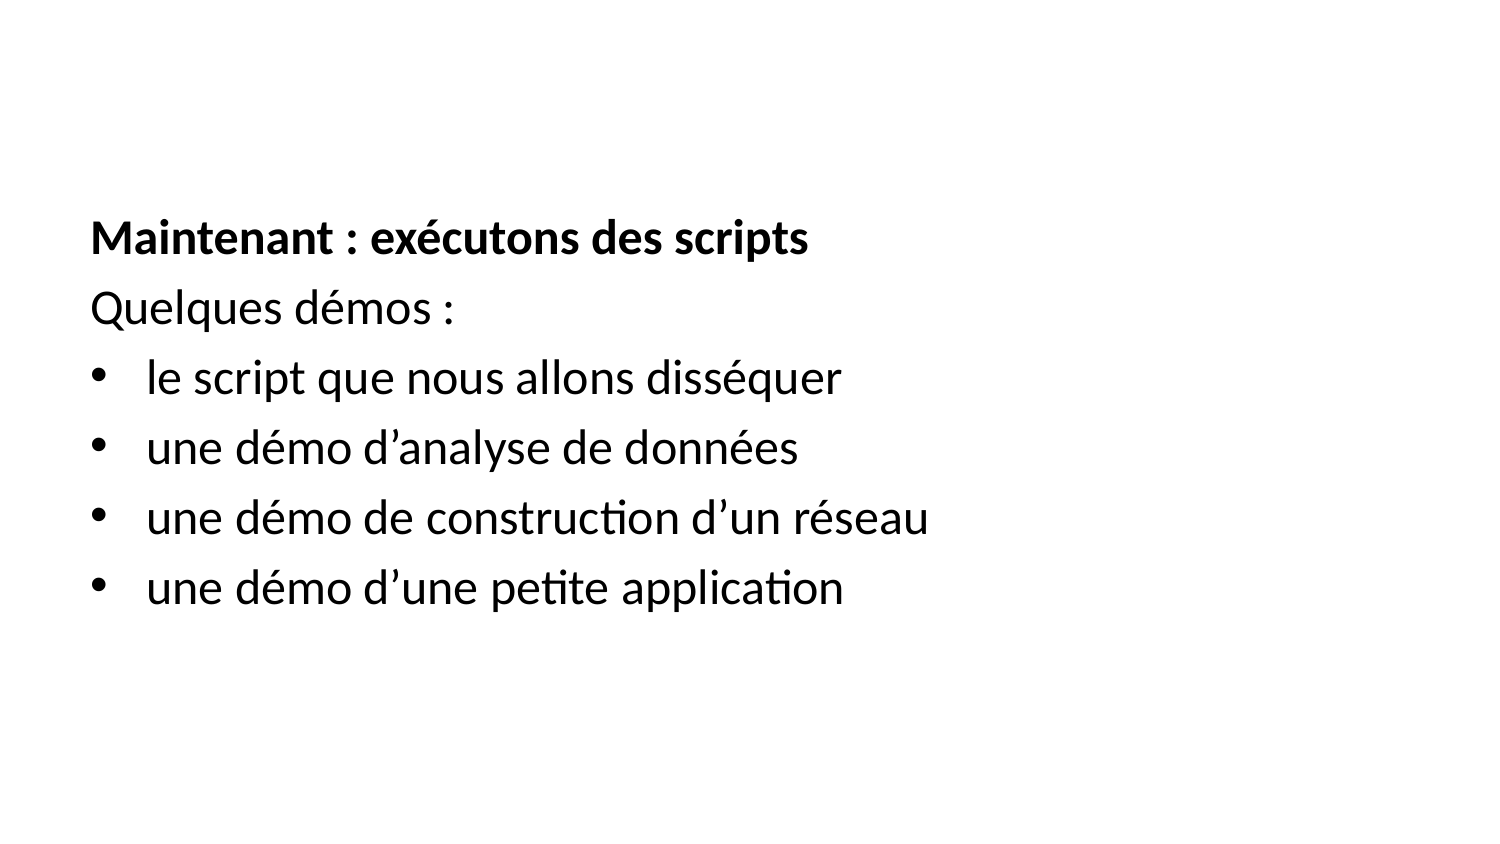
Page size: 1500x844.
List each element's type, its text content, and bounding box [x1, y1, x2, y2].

list Maintenant : exécutons des scripts Quelques démos : le script que nous allons disséquer une démo d’analyse de données une démo de construction d’un réseau une démo d’une petite application [75, 196, 1425, 754]
